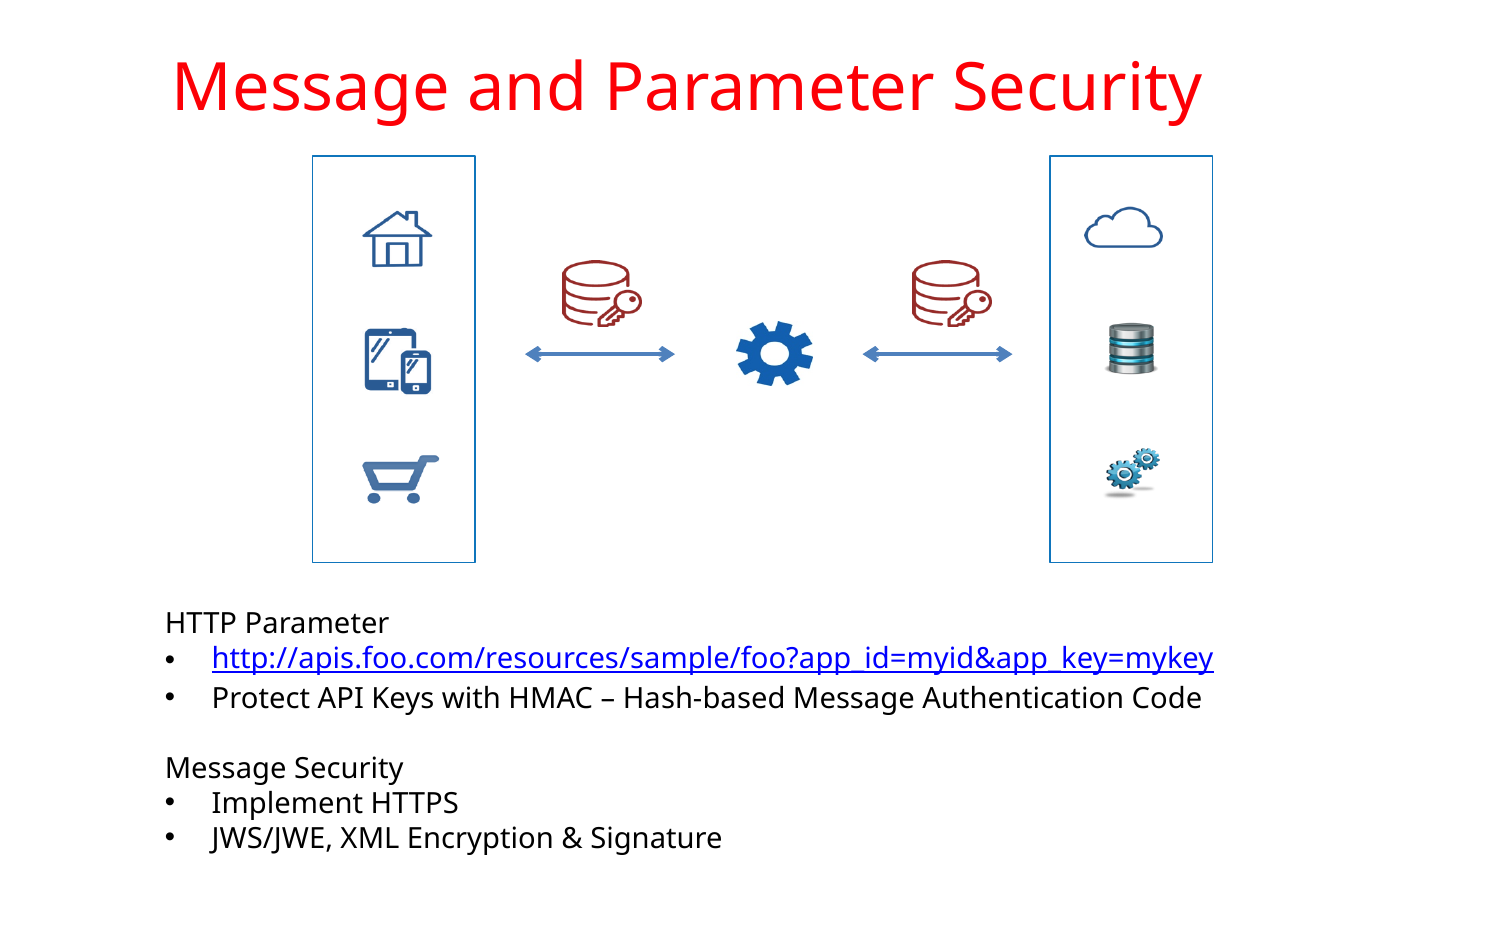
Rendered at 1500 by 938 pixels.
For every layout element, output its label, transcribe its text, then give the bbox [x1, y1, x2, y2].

picture [735, 321, 813, 386]
picture [349, 437, 450, 521]
text_box HTTP Parameter http://apis.foo.com/resources/sample/foo?app_id=myid&app_key=mykey Protect API Keys with HMAC – Hash-based Message Authentication Code Message Security Implement HTTPS JWS/JWE, XML Encryption & Signature [149, 596, 1288, 862]
picture [562, 260, 642, 327]
picture [351, 322, 443, 399]
text_box [312, 156, 475, 563]
text_box [1049, 156, 1213, 563]
picture [358, 208, 435, 272]
picture [1099, 322, 1163, 375]
picture [912, 260, 992, 327]
title Message and Parameter Security [156, 73, 1500, 132]
picture [1099, 447, 1163, 501]
picture [1083, 194, 1163, 261]
